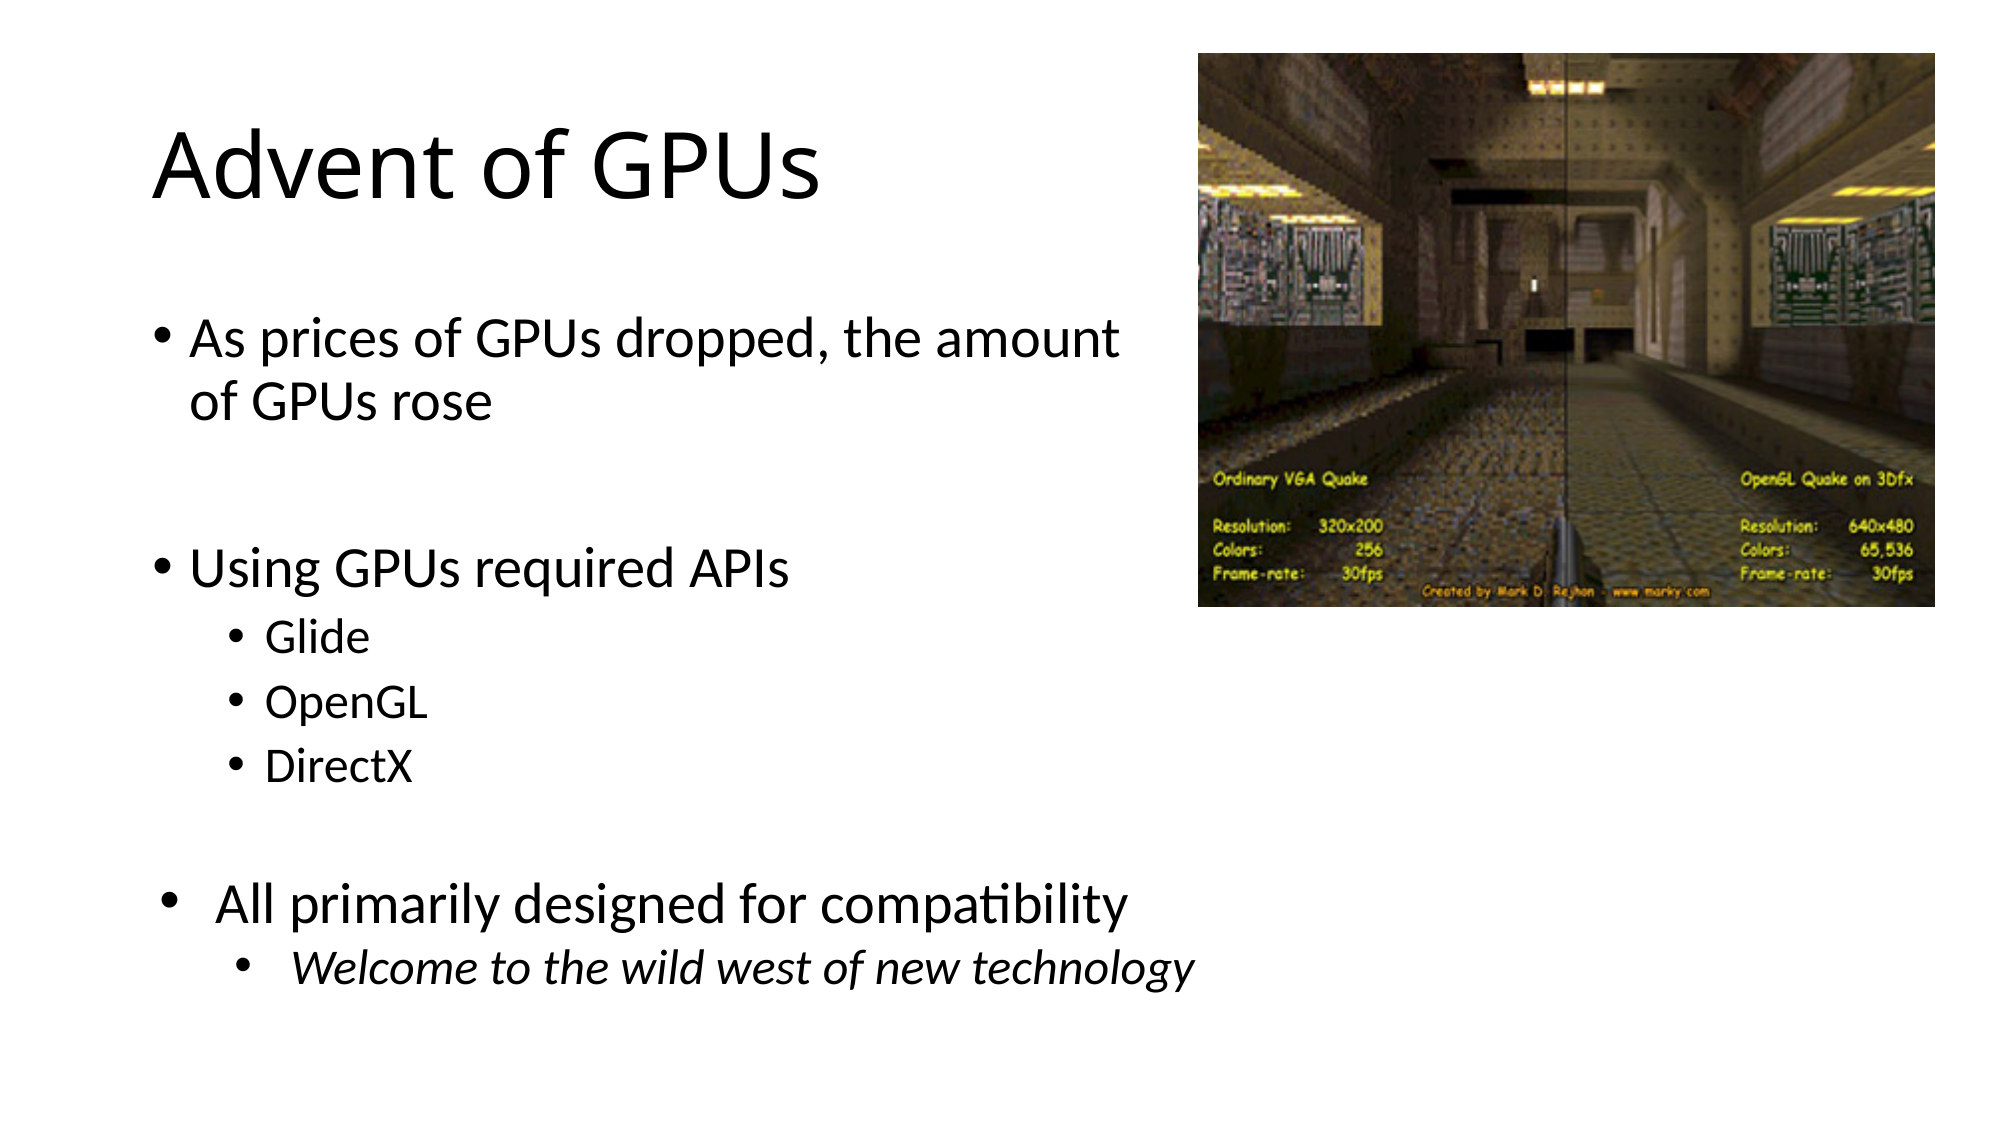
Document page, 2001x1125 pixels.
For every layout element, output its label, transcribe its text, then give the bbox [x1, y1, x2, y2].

list As prices of GPUs dropped, the amount of GPUs rose Using GPUs required APIs Glide OpenGL DirectX [137, 299, 1186, 806]
title Advent of GPUs [137, 59, 1198, 278]
text_box All primarily designed for compatibility Welcome to the wild west of new technology [144, 857, 1211, 1003]
picture [1198, 53, 1935, 607]
